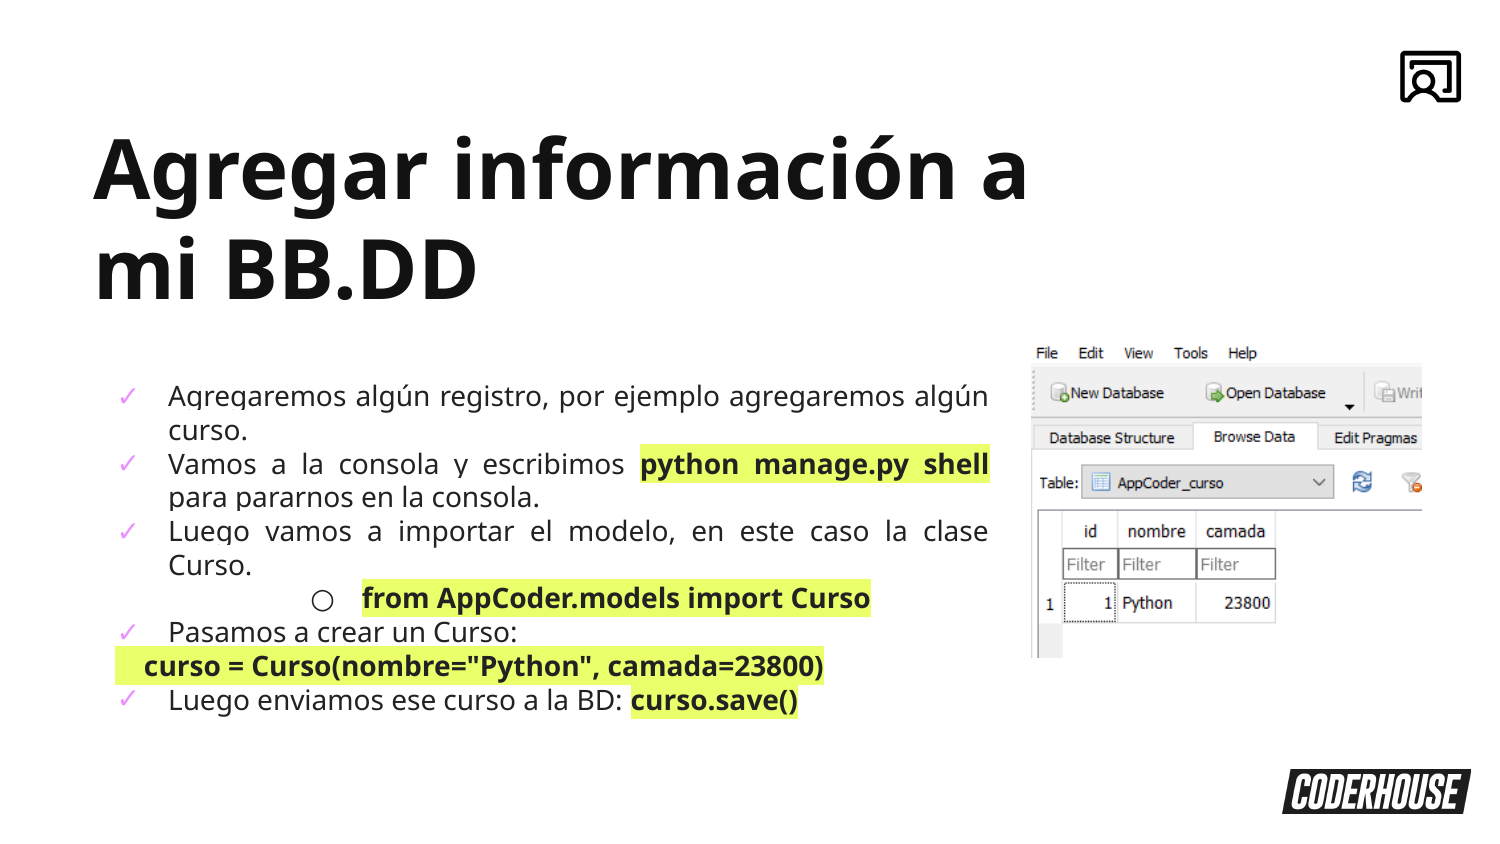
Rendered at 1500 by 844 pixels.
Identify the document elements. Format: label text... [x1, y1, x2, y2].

picture [1281, 769, 1471, 814]
text_box Agregaremos algún registro, por ejemplo agregaremos algún curso. Vamos a la consola y escribimos python manage.py shell para pararnos en la consola. Luego vamos a importar el modelo, en este caso la clase Curso. from AppCoder.models import Curso Pasamos a crear un Curso: curso = Curso(nombre="Python", camada=23800) Luego enviamos ese curso a la BD: curso.save() [78, 363, 1005, 696]
text_box Agregar información a mi BB.DD [78, 101, 1148, 264]
picture [1030, 339, 1423, 659]
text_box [1369, 15, 1492, 138]
